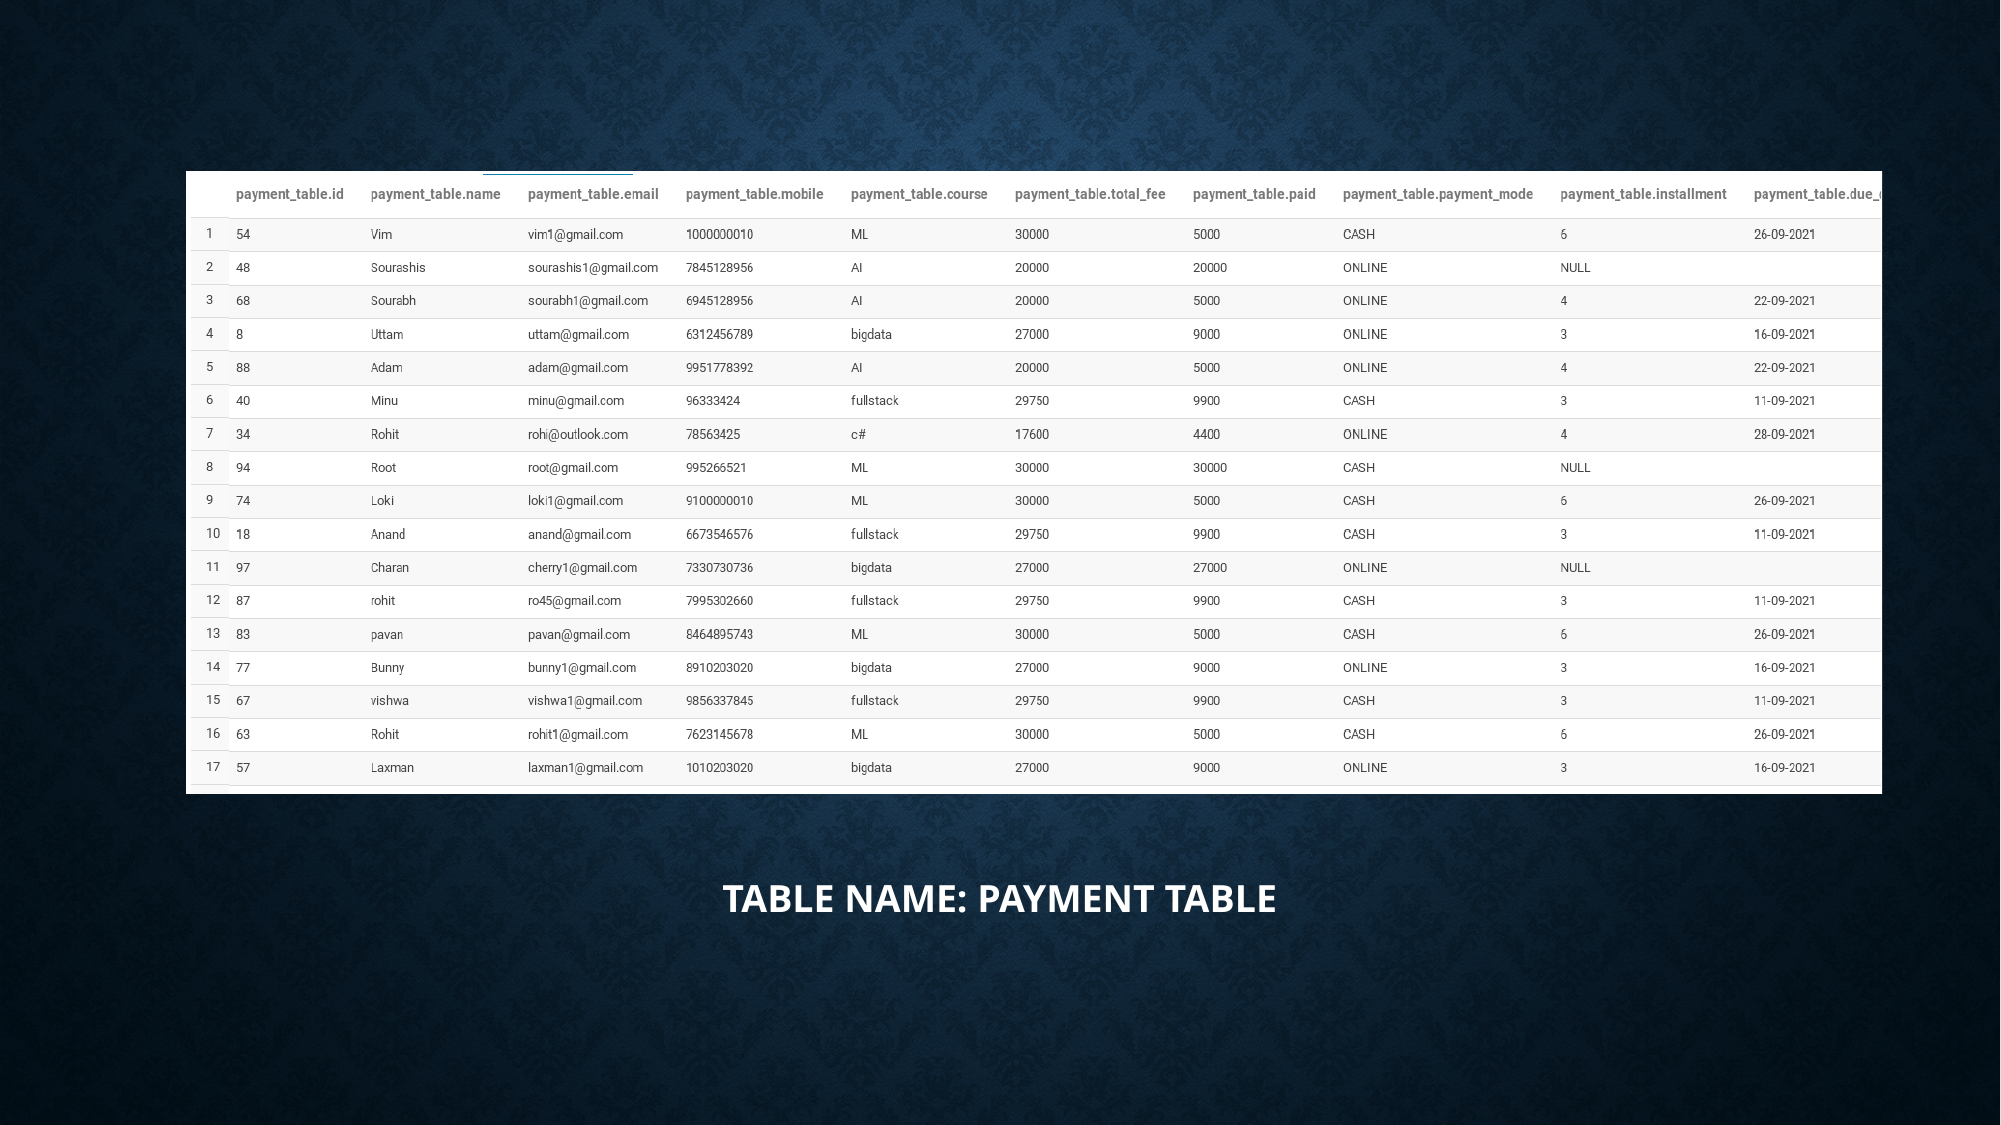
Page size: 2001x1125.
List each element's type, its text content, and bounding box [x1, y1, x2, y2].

text_box TABLE NAME: PAYMENT TABLE [687, 865, 1313, 936]
picture [0, 0, 2001, 1125]
